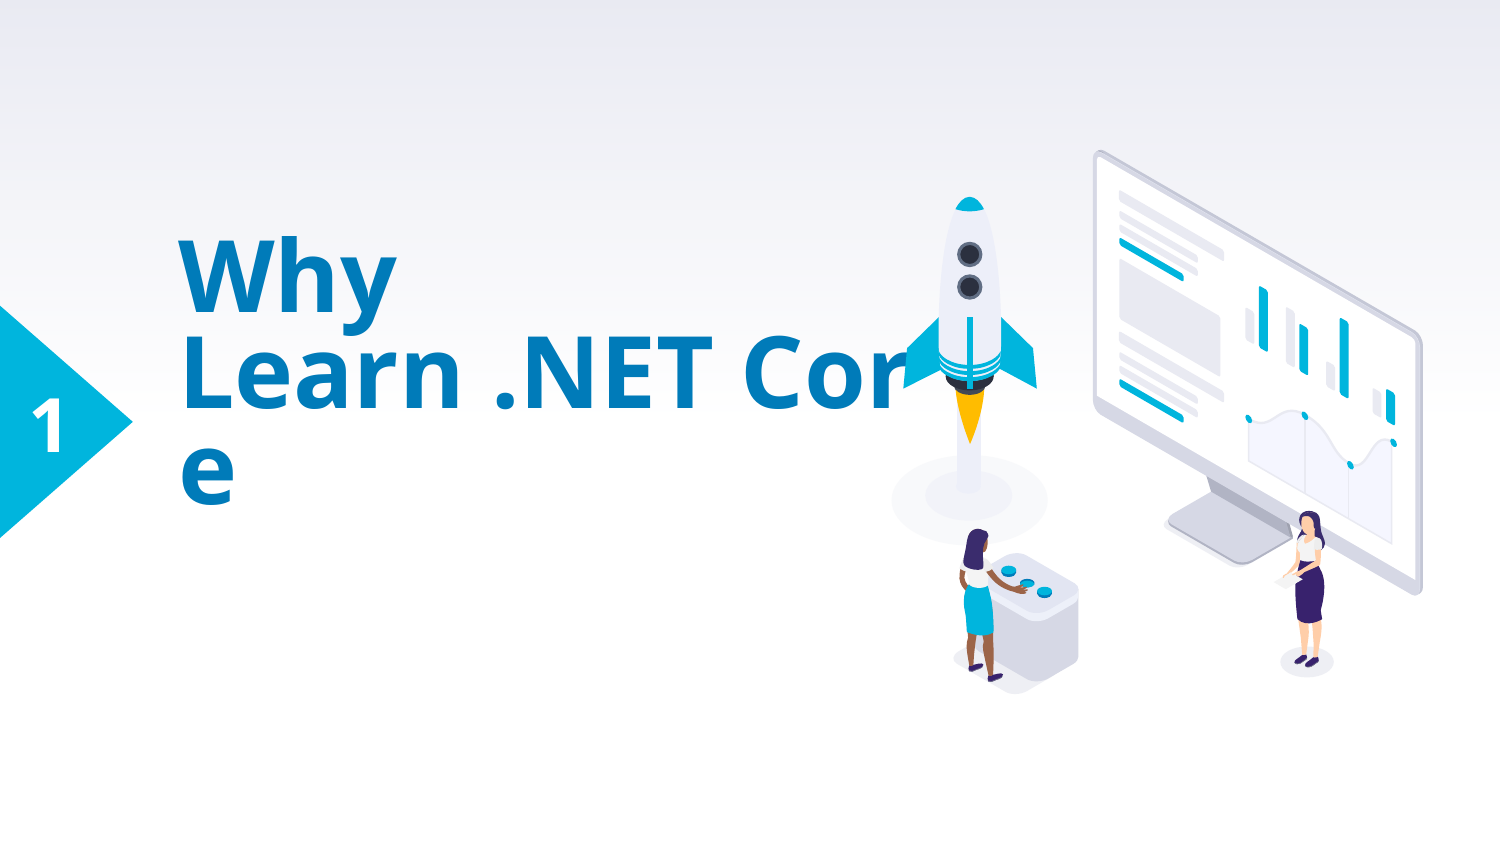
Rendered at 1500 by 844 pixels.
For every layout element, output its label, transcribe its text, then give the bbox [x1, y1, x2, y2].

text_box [891, 149, 1424, 695]
text_box 1 [0, 306, 100, 540]
title Why Learn .NET Core [178, 333, 886, 524]
